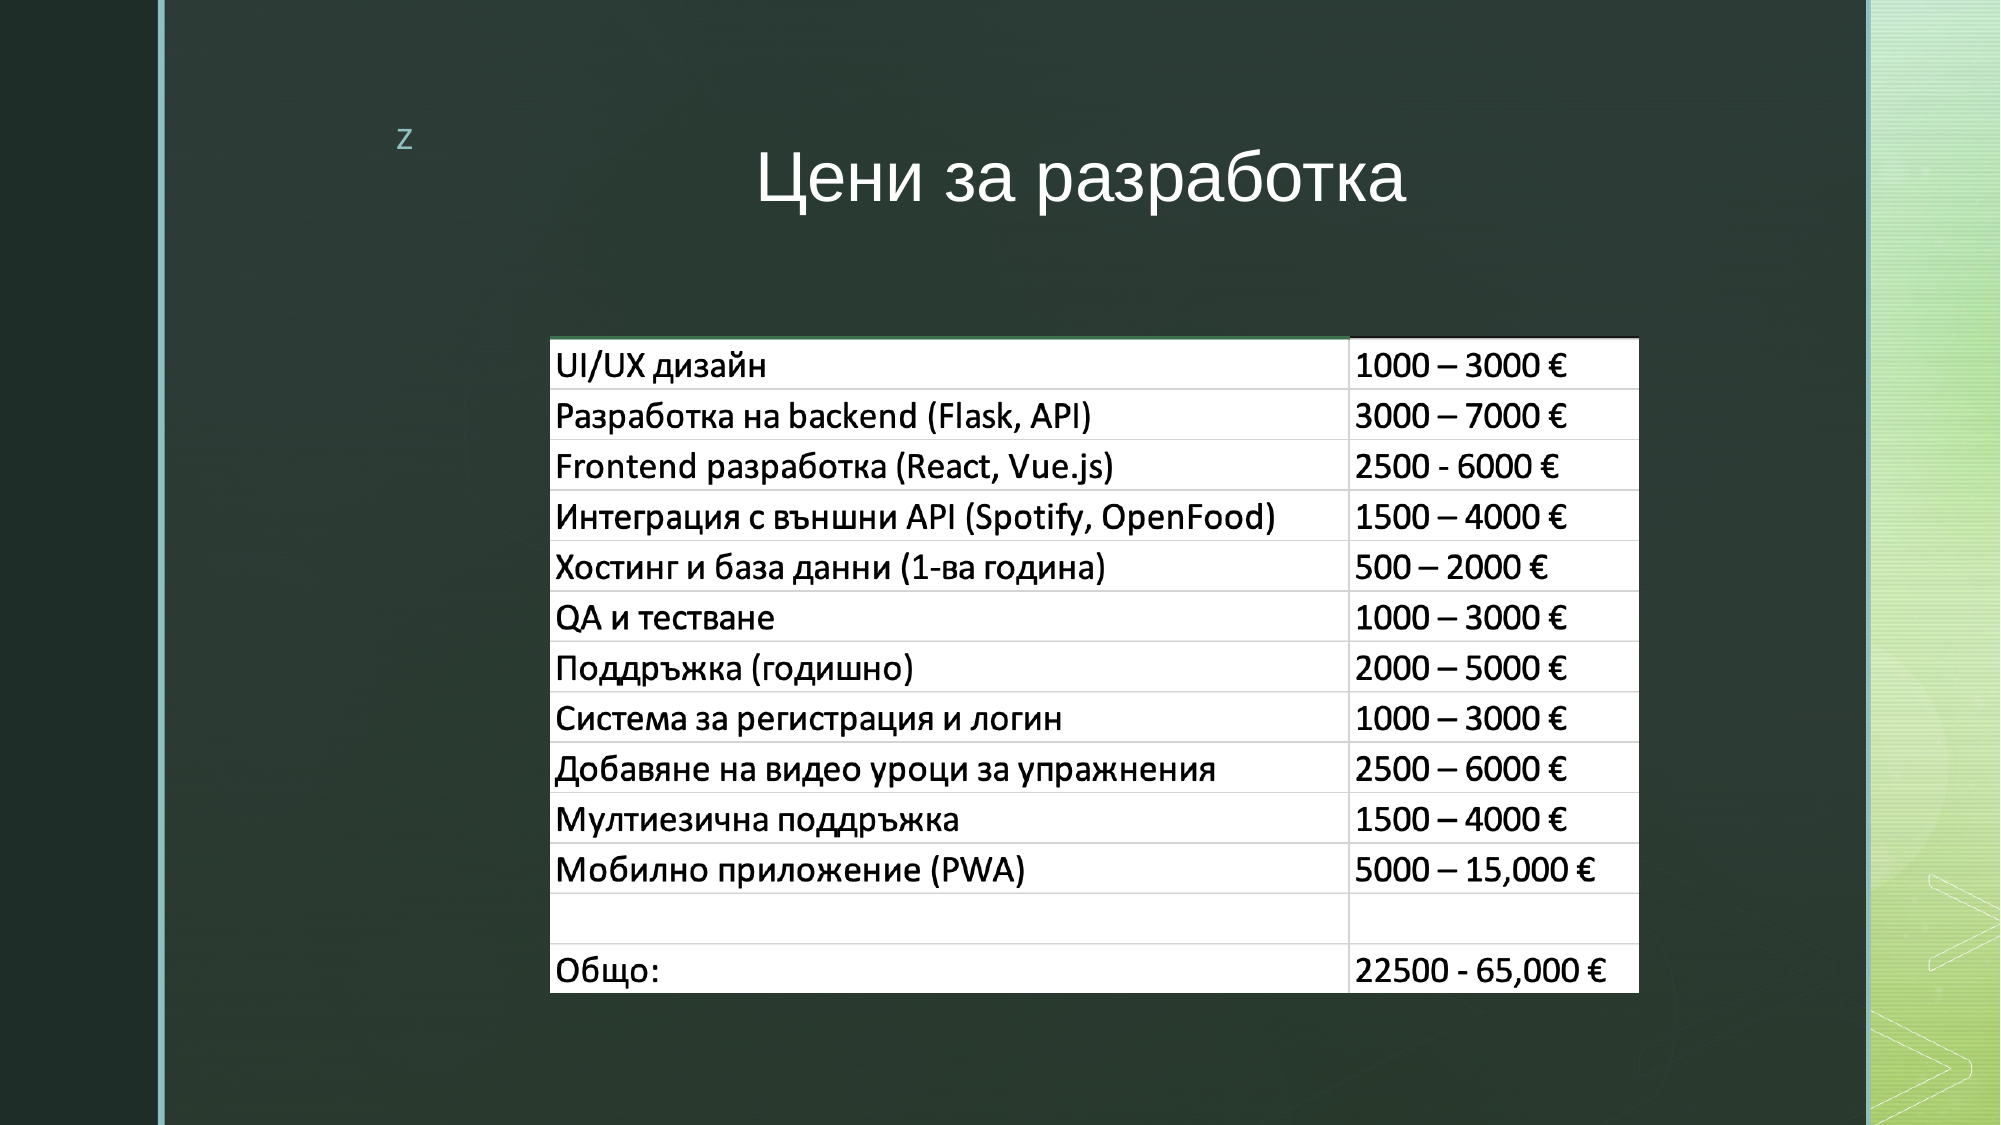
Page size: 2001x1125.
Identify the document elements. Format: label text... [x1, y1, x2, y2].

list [550, 336, 1639, 993]
picture [1871, 0, 2001, 1125]
title Цени за разработка [428, 132, 1734, 310]
